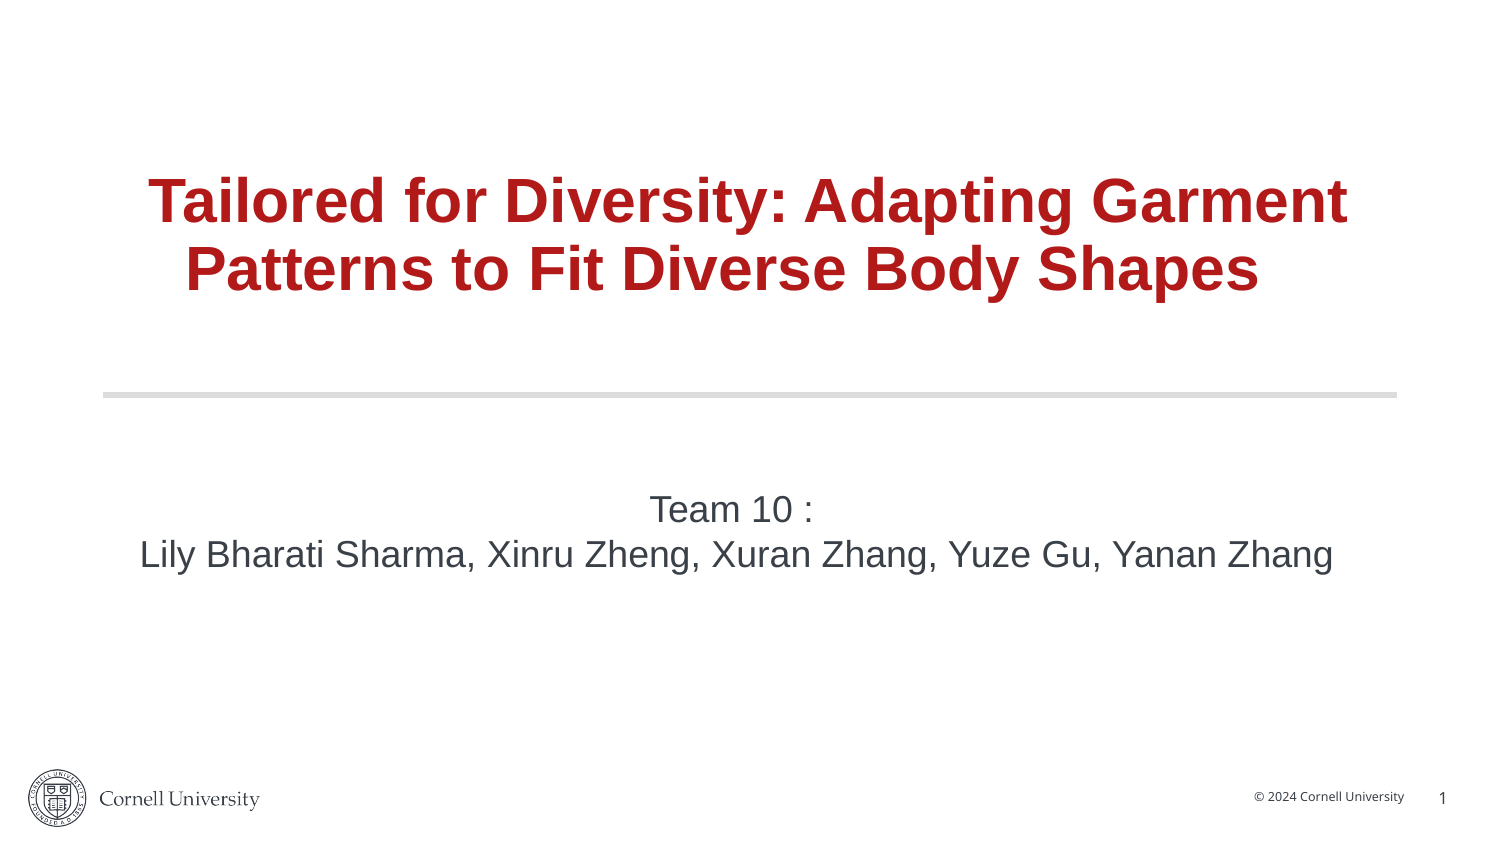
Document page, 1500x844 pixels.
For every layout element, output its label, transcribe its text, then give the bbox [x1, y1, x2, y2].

picture [28, 769, 260, 827]
list Team 10 : Lily Bharati Sharma, Xinru Zheng, Xuran Zhang, Yuze Gu, Yanan Zhang [102, 479, 1372, 750]
title Tailored for Diversity: Adapting Garment Patterns to Fit Diverse Body Shapes [102, 152, 1397, 395]
